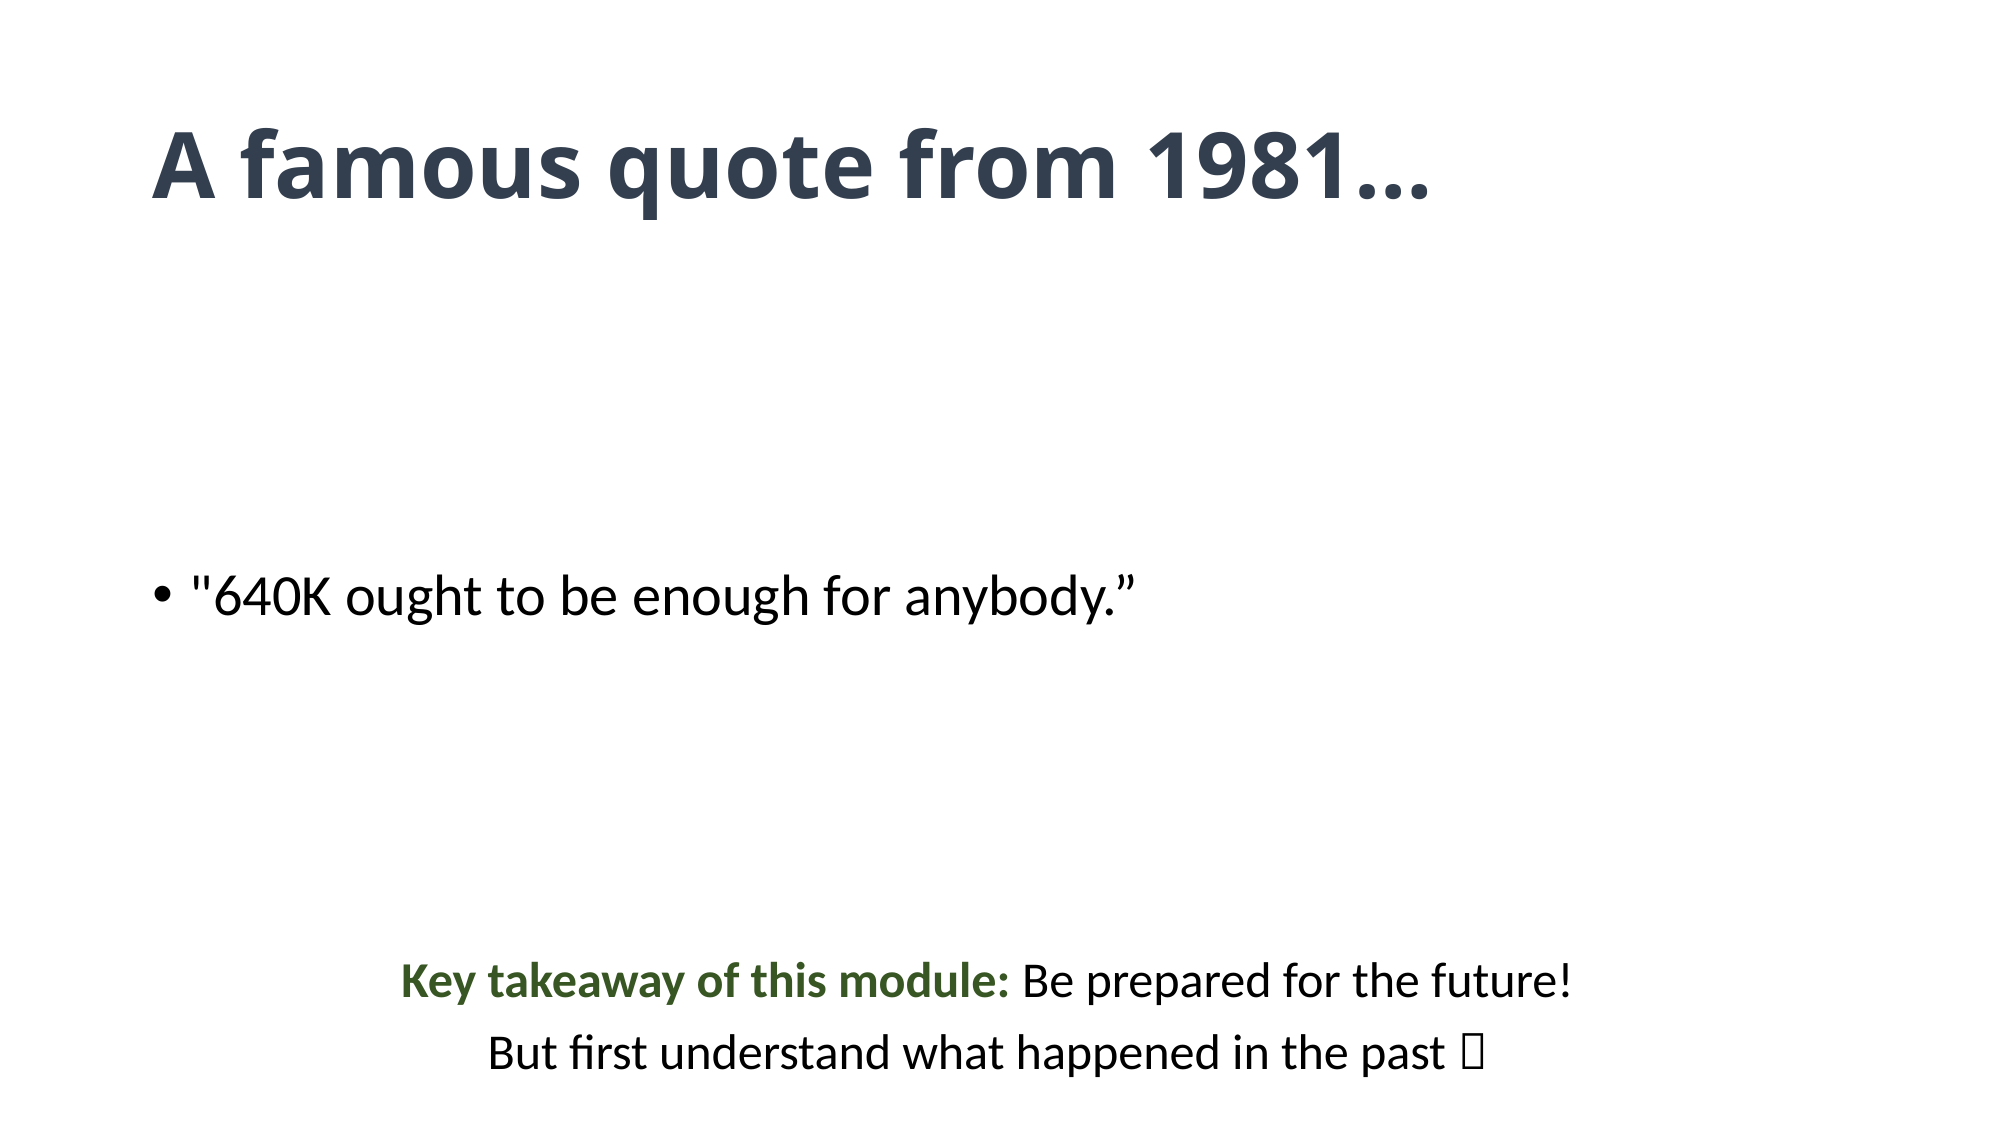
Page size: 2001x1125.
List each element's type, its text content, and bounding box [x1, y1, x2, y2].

list "640K ought to be enough for anybody.” [137, 299, 1863, 1014]
text_box Key takeaway of this module: Be prepared for the future! But first understand what happened in the past  [125, 724, 1851, 1091]
title A famous quote from 1981… [137, 59, 1863, 278]
